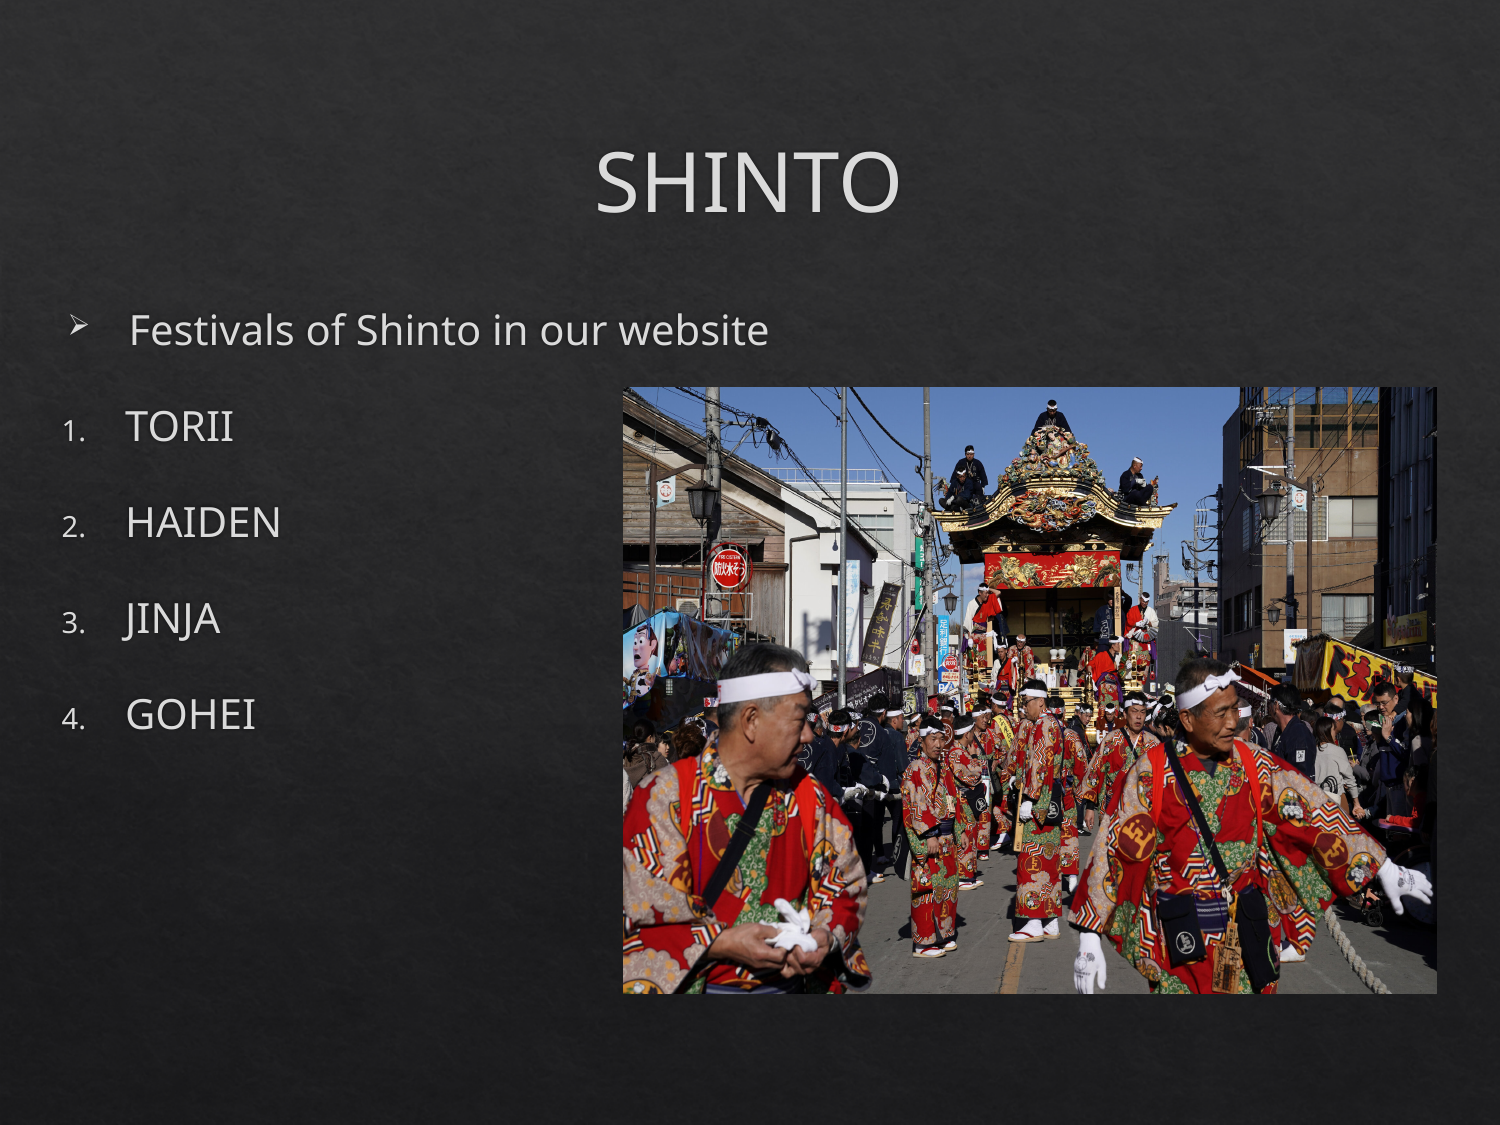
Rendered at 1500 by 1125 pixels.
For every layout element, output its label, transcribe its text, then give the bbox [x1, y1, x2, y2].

title SHINTO [112, 99, 1387, 260]
list Festivals of Shinto in our website TORII HAIDEN JINJA GOHEI [46, 296, 875, 874]
picture [623, 386, 1437, 994]
